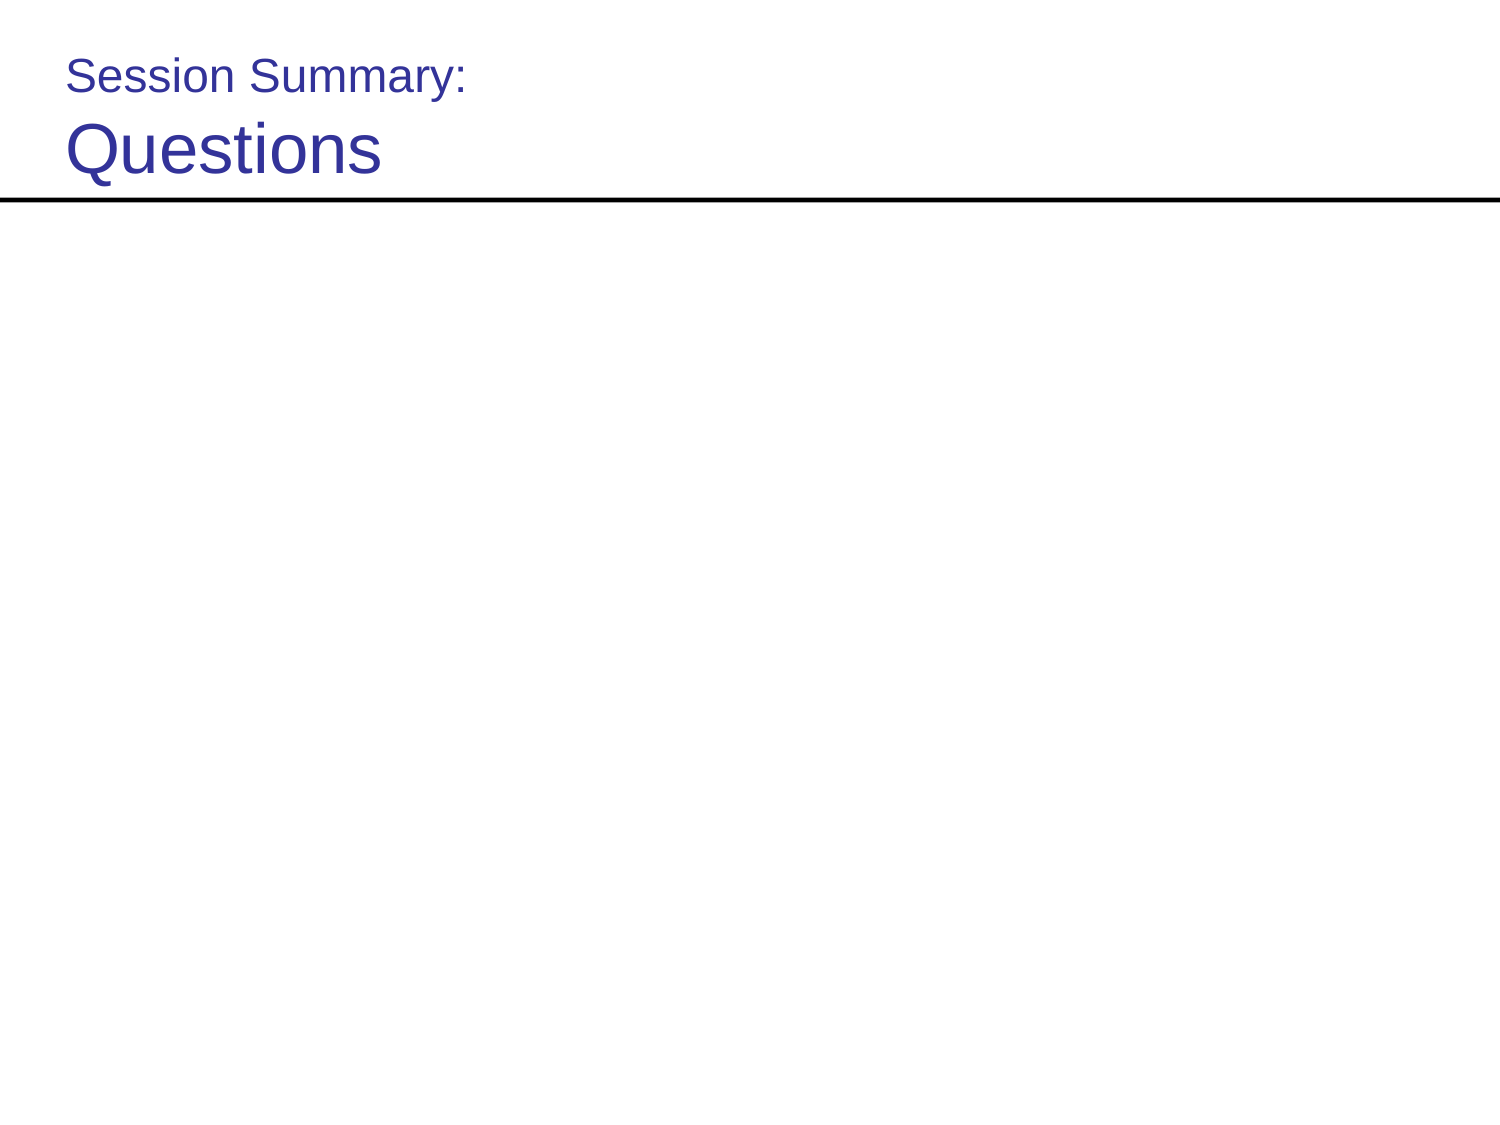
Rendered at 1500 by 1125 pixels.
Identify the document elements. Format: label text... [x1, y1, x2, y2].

title Session Summary: Questions [49, 62, 1401, 171]
